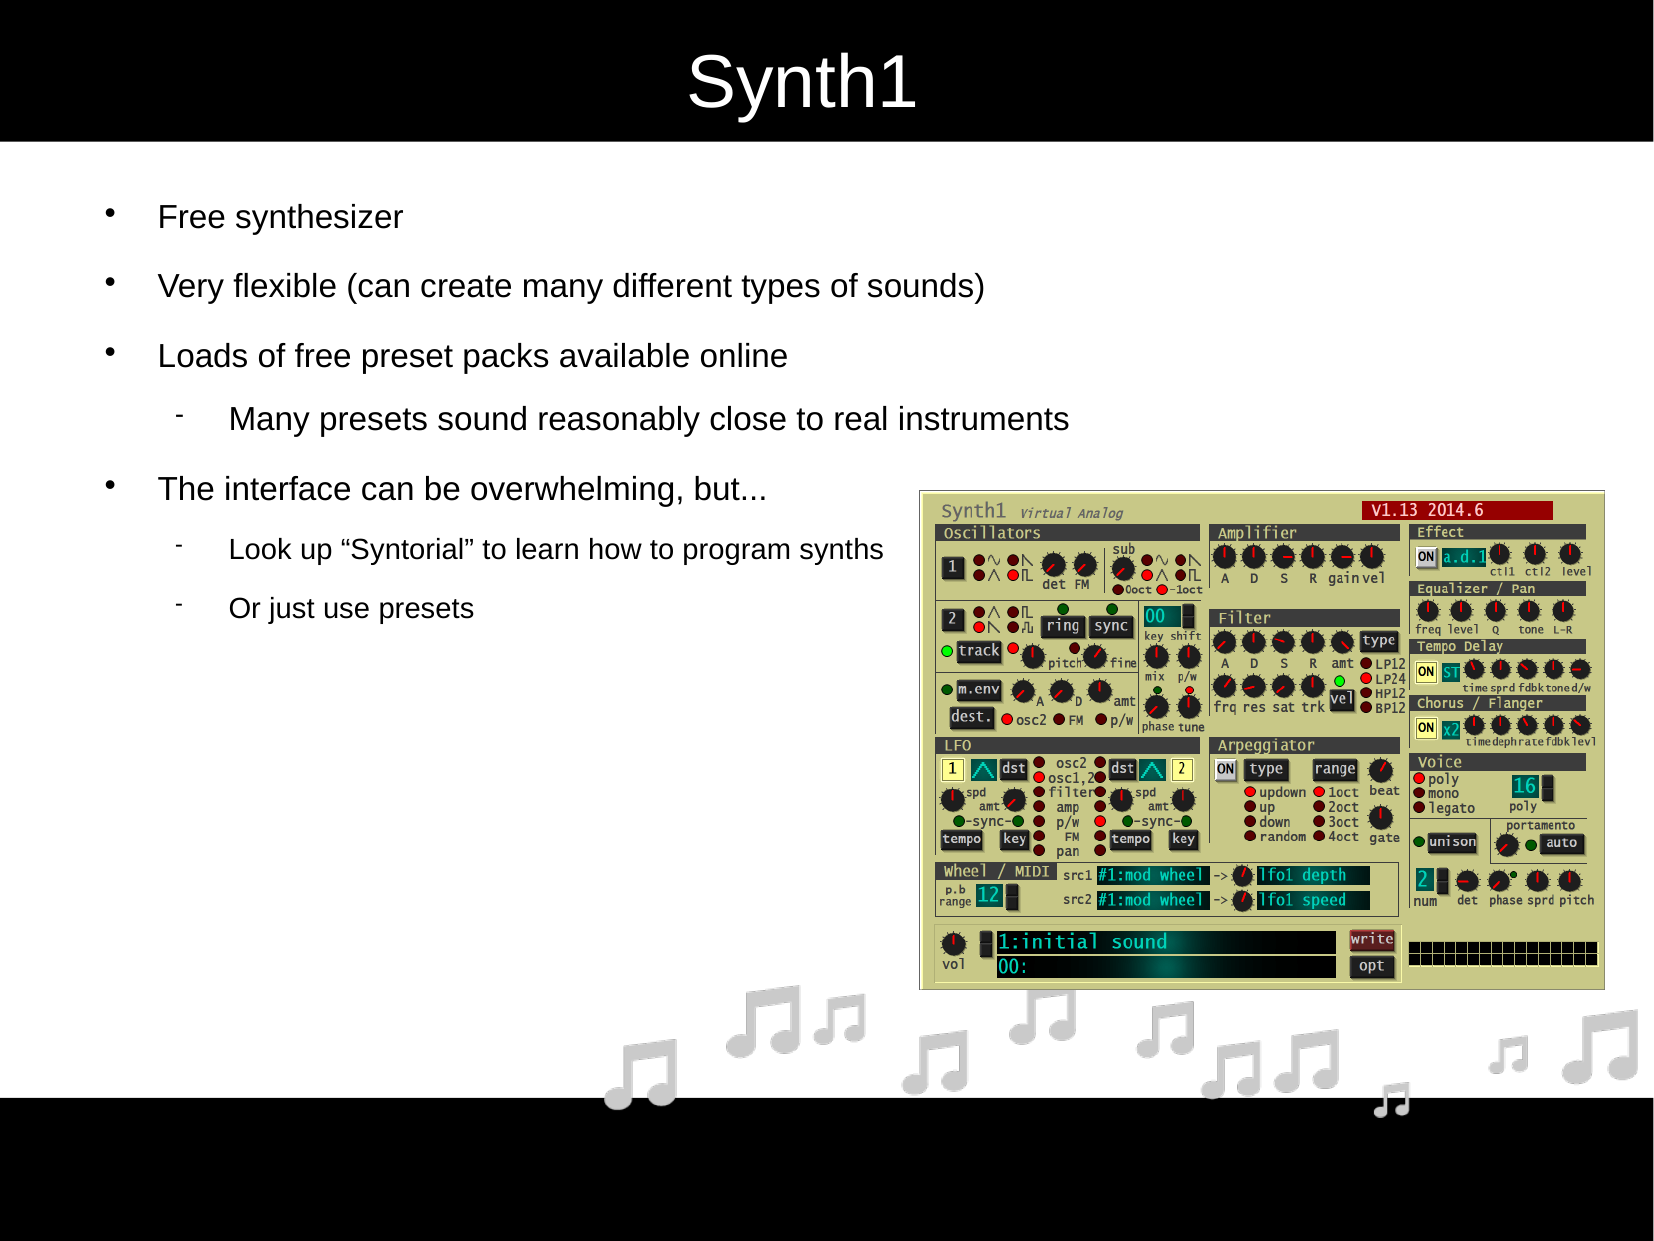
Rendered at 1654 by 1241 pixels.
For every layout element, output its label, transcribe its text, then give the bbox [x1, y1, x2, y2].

title Synth1 [59, 8, 1548, 147]
picture [919, 489, 1606, 991]
list Free synthesizer Very flexible (can create many different types of sounds) Loads of free preset packs available online Many presets sound reasonably close to real instruments The interface can be overwhelming, but... Look up “Syntorial” to learn how to program synths Or just use presets [86, 195, 1575, 915]
